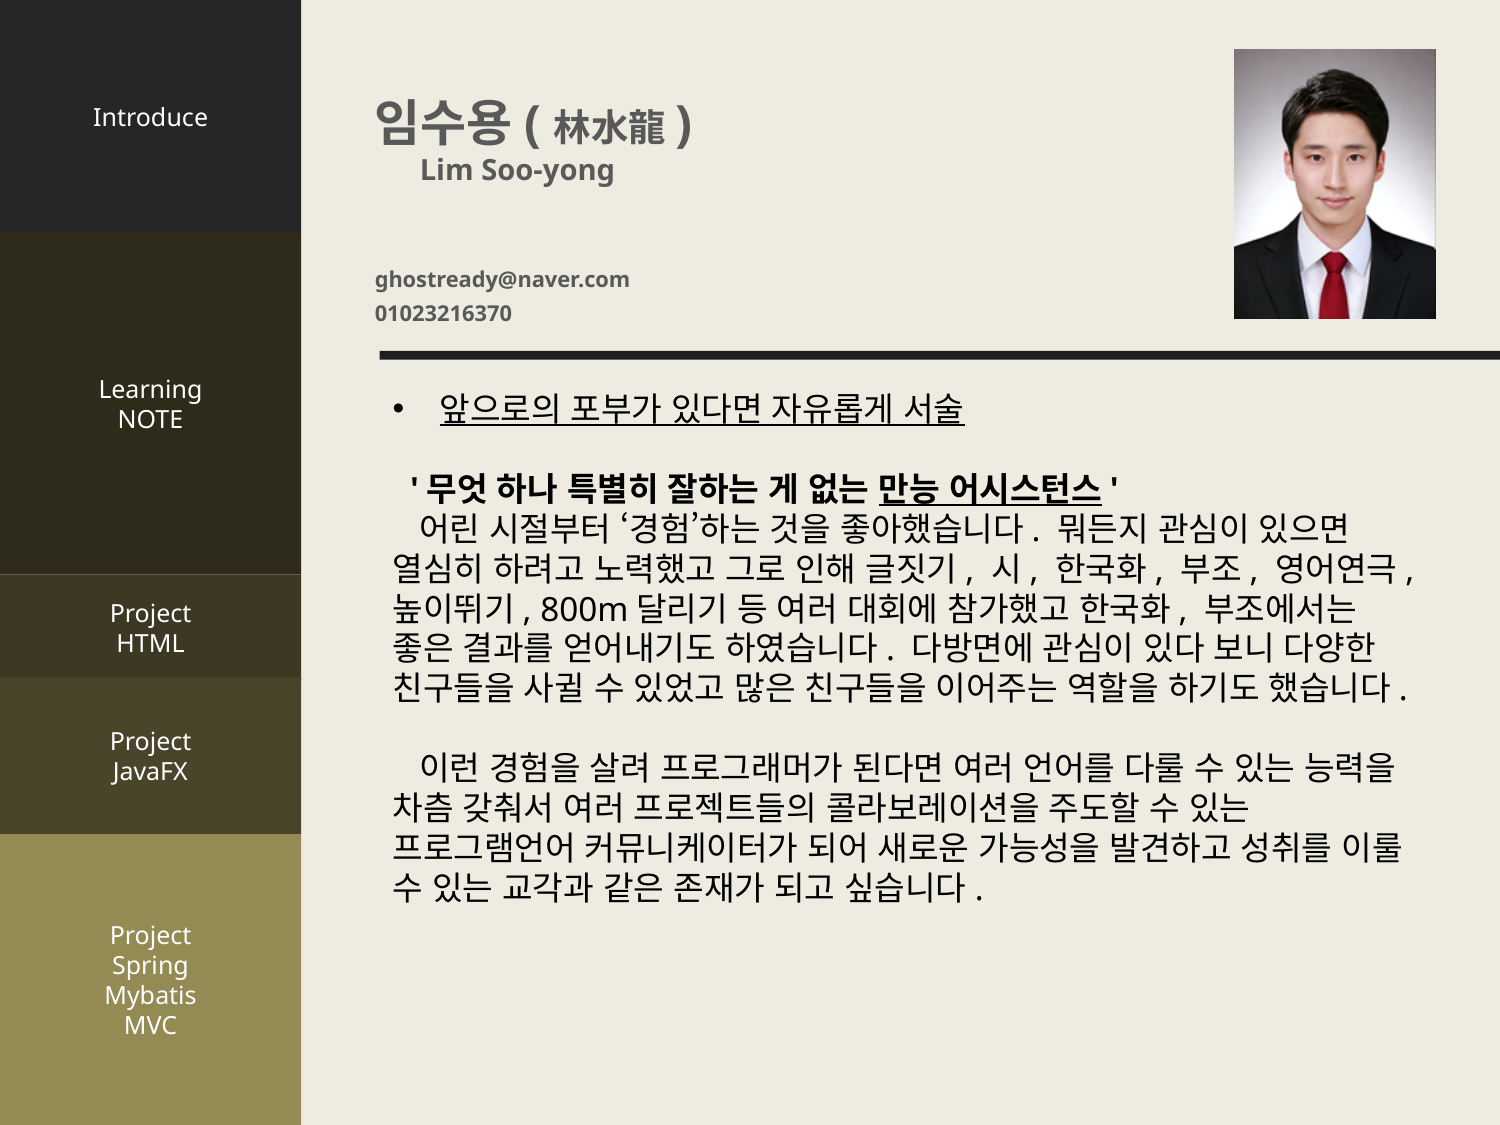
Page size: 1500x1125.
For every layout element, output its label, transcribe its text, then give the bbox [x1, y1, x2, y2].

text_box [0, 0, 302, 1125]
text_box 임수용(林水龍) Lim Soo-yong ghostready@naver.com 01023216370 [360, 83, 812, 334]
text_box 앞으로의 포부가 있다면 자유롭게 서술 '무엇 하나 특별히 잘하는 게 없는 만능 어시스턴스' 어린 시절부터 ‘경험’하는 것을 좋아했습니다. 뭐든지 관심이 있으면 열심히 하려고 노력했고 그로 인해 글짓기, 시, 한국화, 부조, 영어연극, 높이뛰기, 800m달리기 등 여러 대회에 참가했고 한국화, 부조에서는 좋은 결과를 얻어내기도 하였습니다. 다방면에 관심이 있다 보니 다양한 친구들을 사귈 수 있었고 많은 친구들을 이어주는 역할을 하기도 했습니다. 이런 경험을 살려 프로그래머가 된다면 여러 언어를 다룰 수 있는 능력을 차츰 갖춰서 여러 프로젝트들의 콜라보레이션을 주도할 수 있는 프로그램언어 커뮤니케이터가 되어 새로운 가능성을 발견하고 성취를 이룰 수 있는 교각과 같은 존재가 되고 싶습니다. [378, 380, 1435, 995]
picture [1233, 49, 1436, 320]
text_box [377, 349, 1500, 362]
